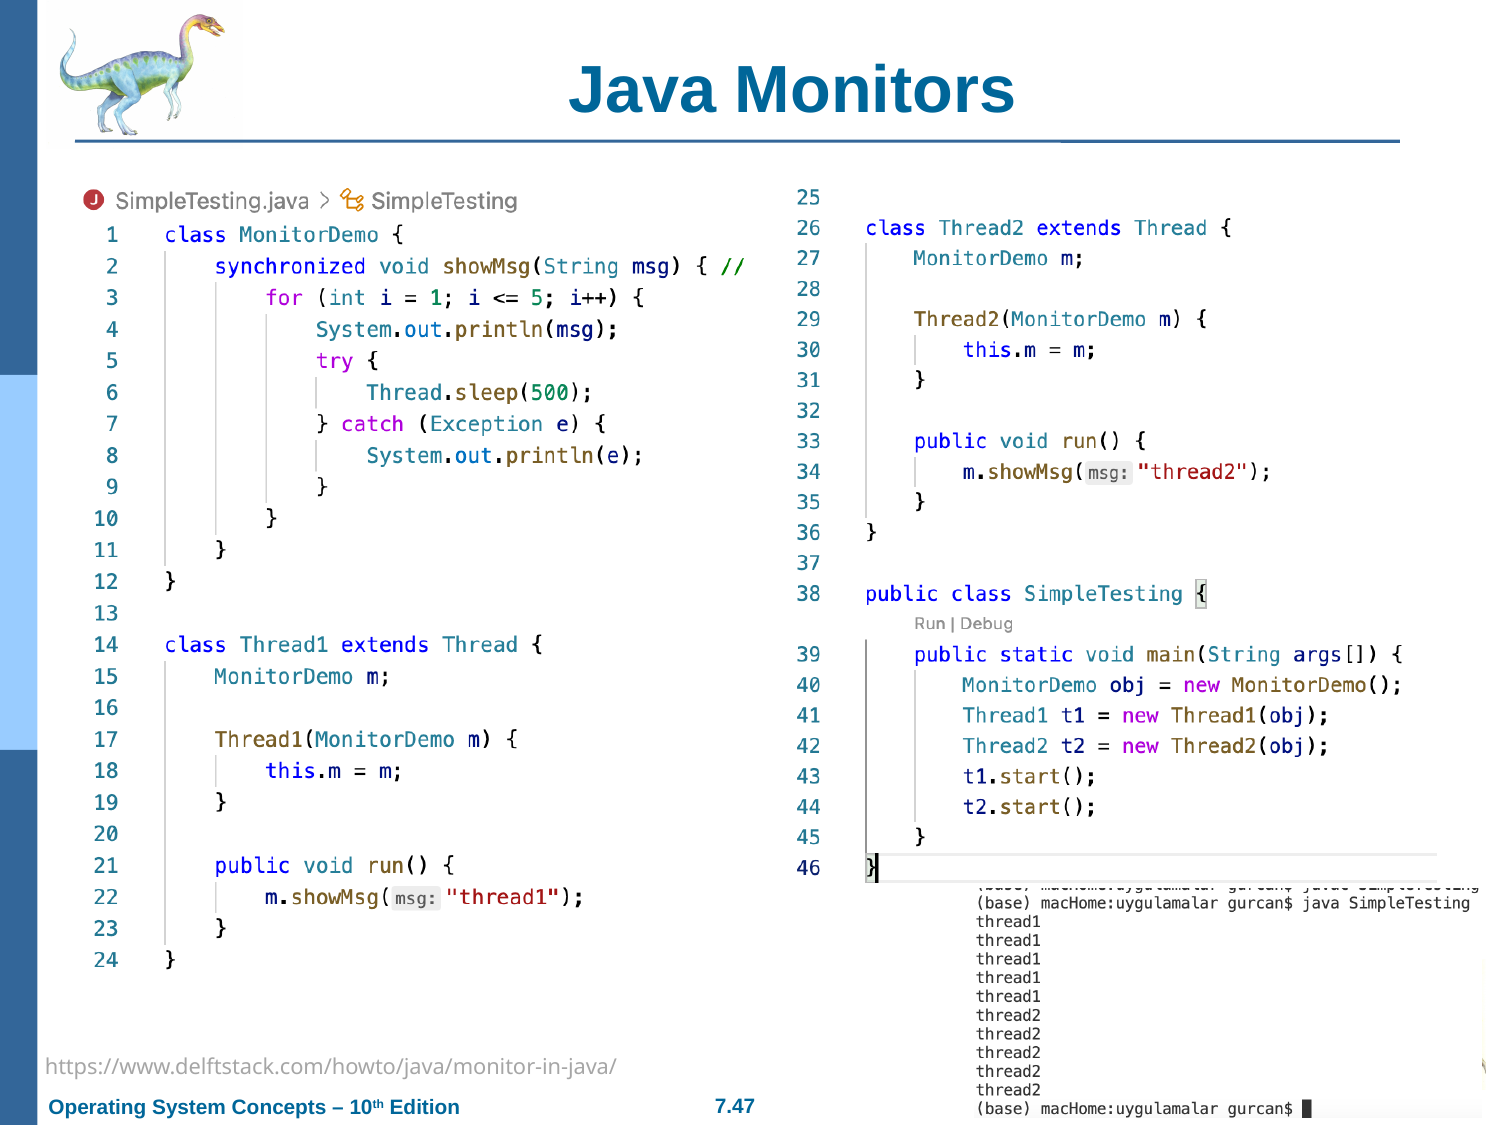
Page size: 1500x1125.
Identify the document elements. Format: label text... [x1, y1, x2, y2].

text_box https://www.delftstack.com/howto/java/monitor-in-java/ [30, 1044, 786, 1086]
picture [46, 0, 243, 149]
picture [75, 182, 751, 981]
title Java Monitors [160, 38, 1425, 133]
picture [785, 182, 1486, 1118]
